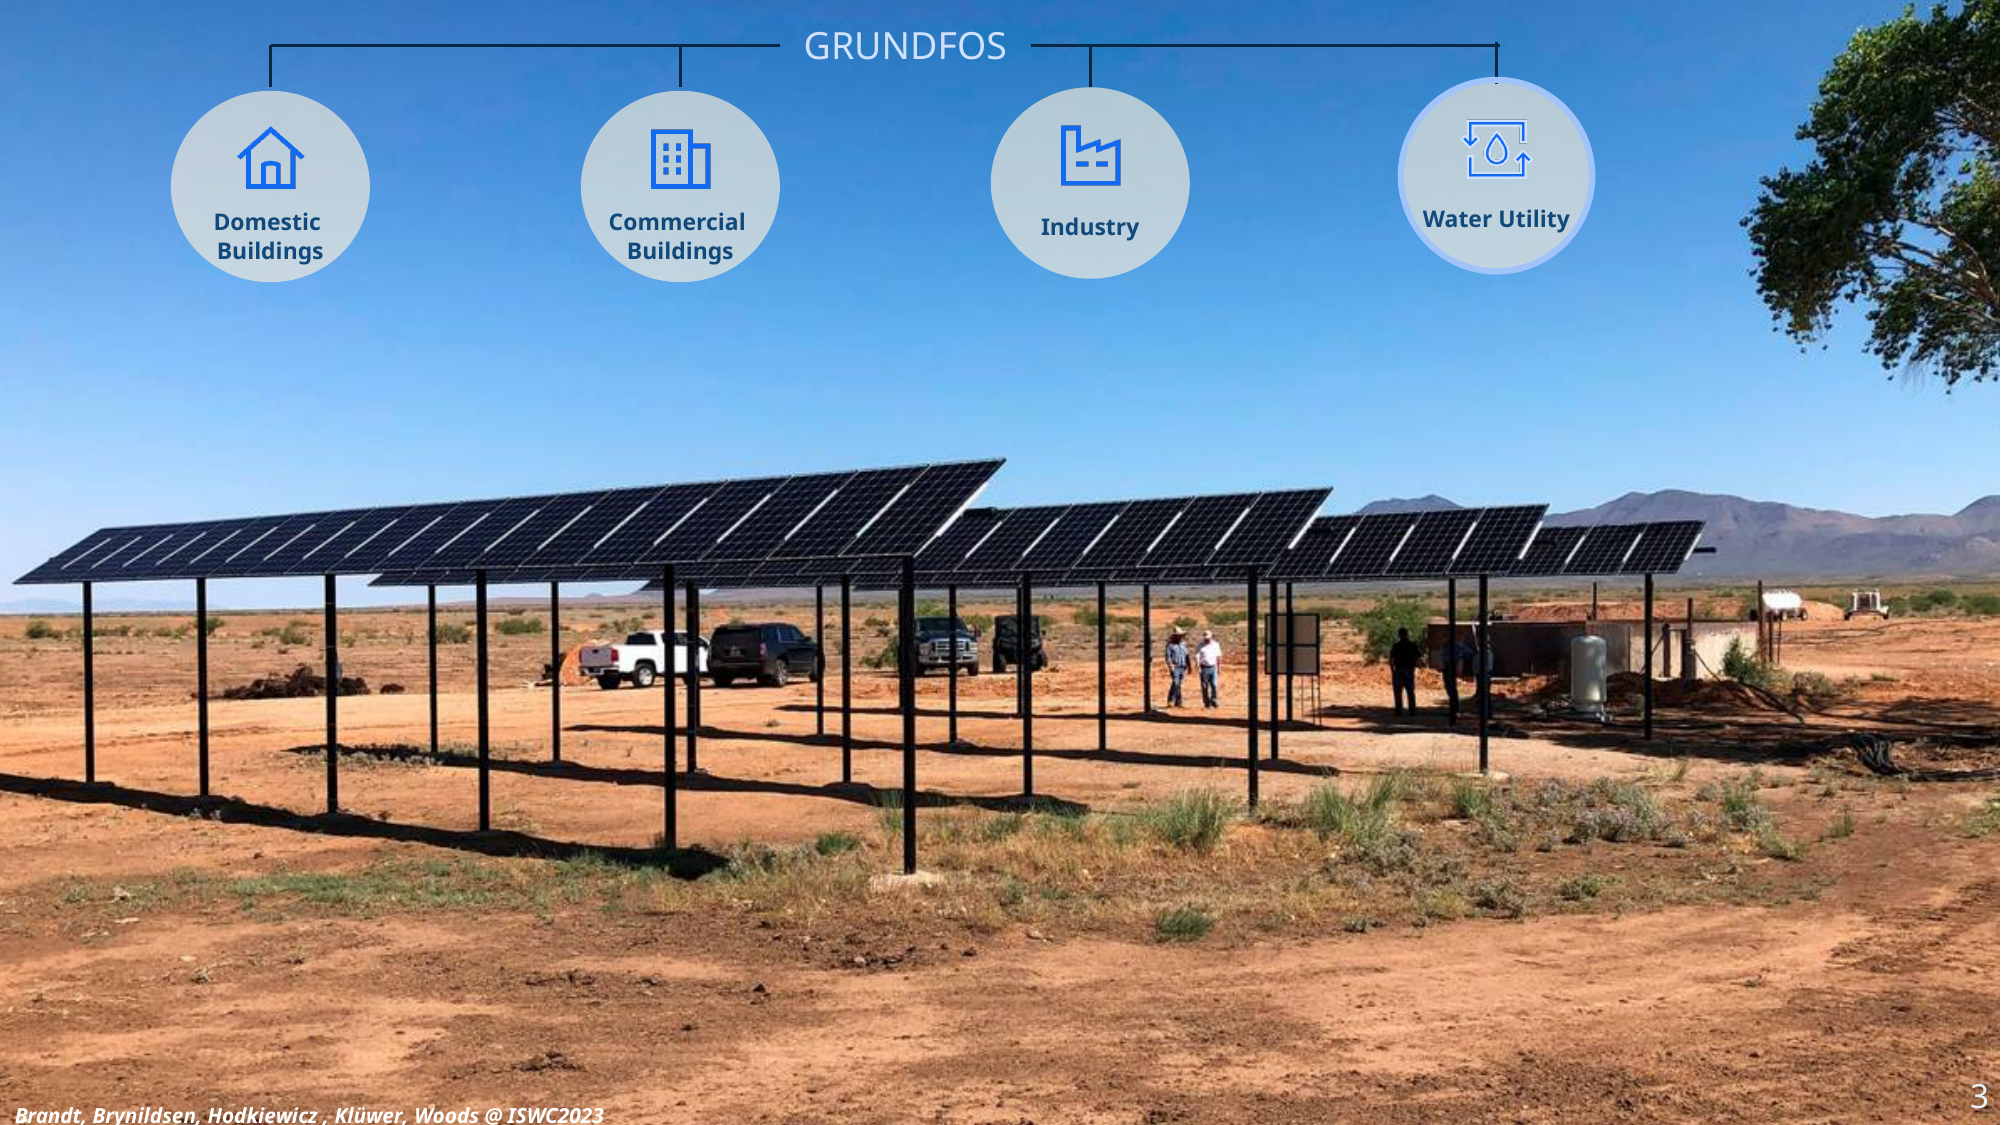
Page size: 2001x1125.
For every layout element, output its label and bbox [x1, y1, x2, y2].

text_box [1400, 79, 1593, 272]
text_box [990, 87, 1190, 279]
text_box [580, 90, 780, 283]
picture [0, 0, 2000, 1125]
text_box [170, 90, 370, 283]
